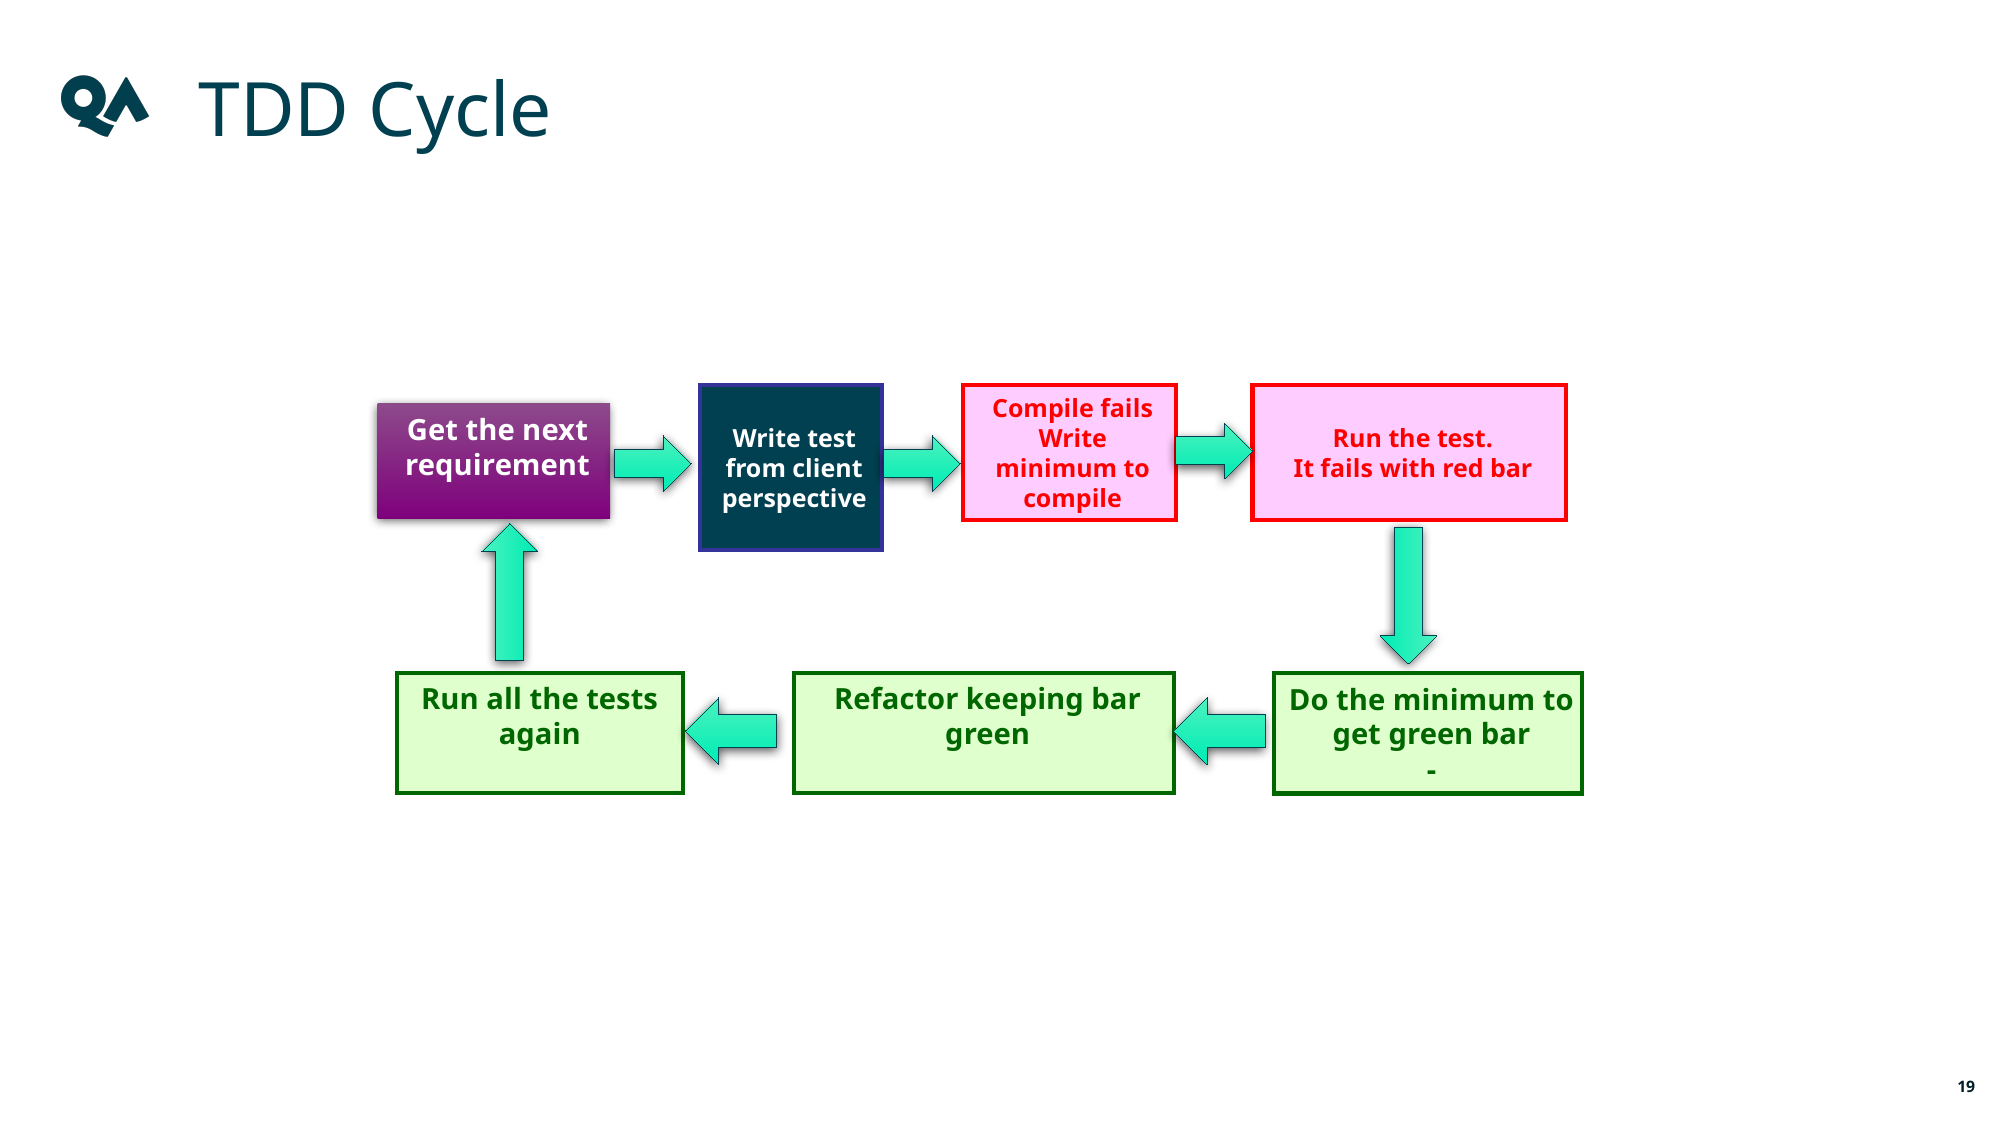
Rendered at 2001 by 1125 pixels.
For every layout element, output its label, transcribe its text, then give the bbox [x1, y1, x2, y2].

text_box Do the minimum to get green bar - [1274, 673, 1582, 794]
text_box Run the test. It fails with red bar [1252, 385, 1567, 521]
text_box Compile fails Write minimum to compile [962, 385, 1176, 521]
text_box [685, 697, 777, 765]
text_box Run all the tests again [396, 672, 683, 794]
text_box [1380, 527, 1437, 664]
picture [44, 61, 166, 148]
text_box Get the next requirement [377, 403, 611, 519]
text_box [1173, 697, 1266, 765]
text_box [614, 435, 692, 492]
text_box [1175, 423, 1253, 479]
text_box [481, 523, 538, 661]
text_box Write test from client perspective [699, 385, 882, 551]
title TDD Cycle [198, 61, 851, 194]
text_box [883, 435, 961, 492]
text_box Refactor keeping bar green [794, 672, 1174, 794]
slide_number 19 [1846, 1068, 1976, 1098]
